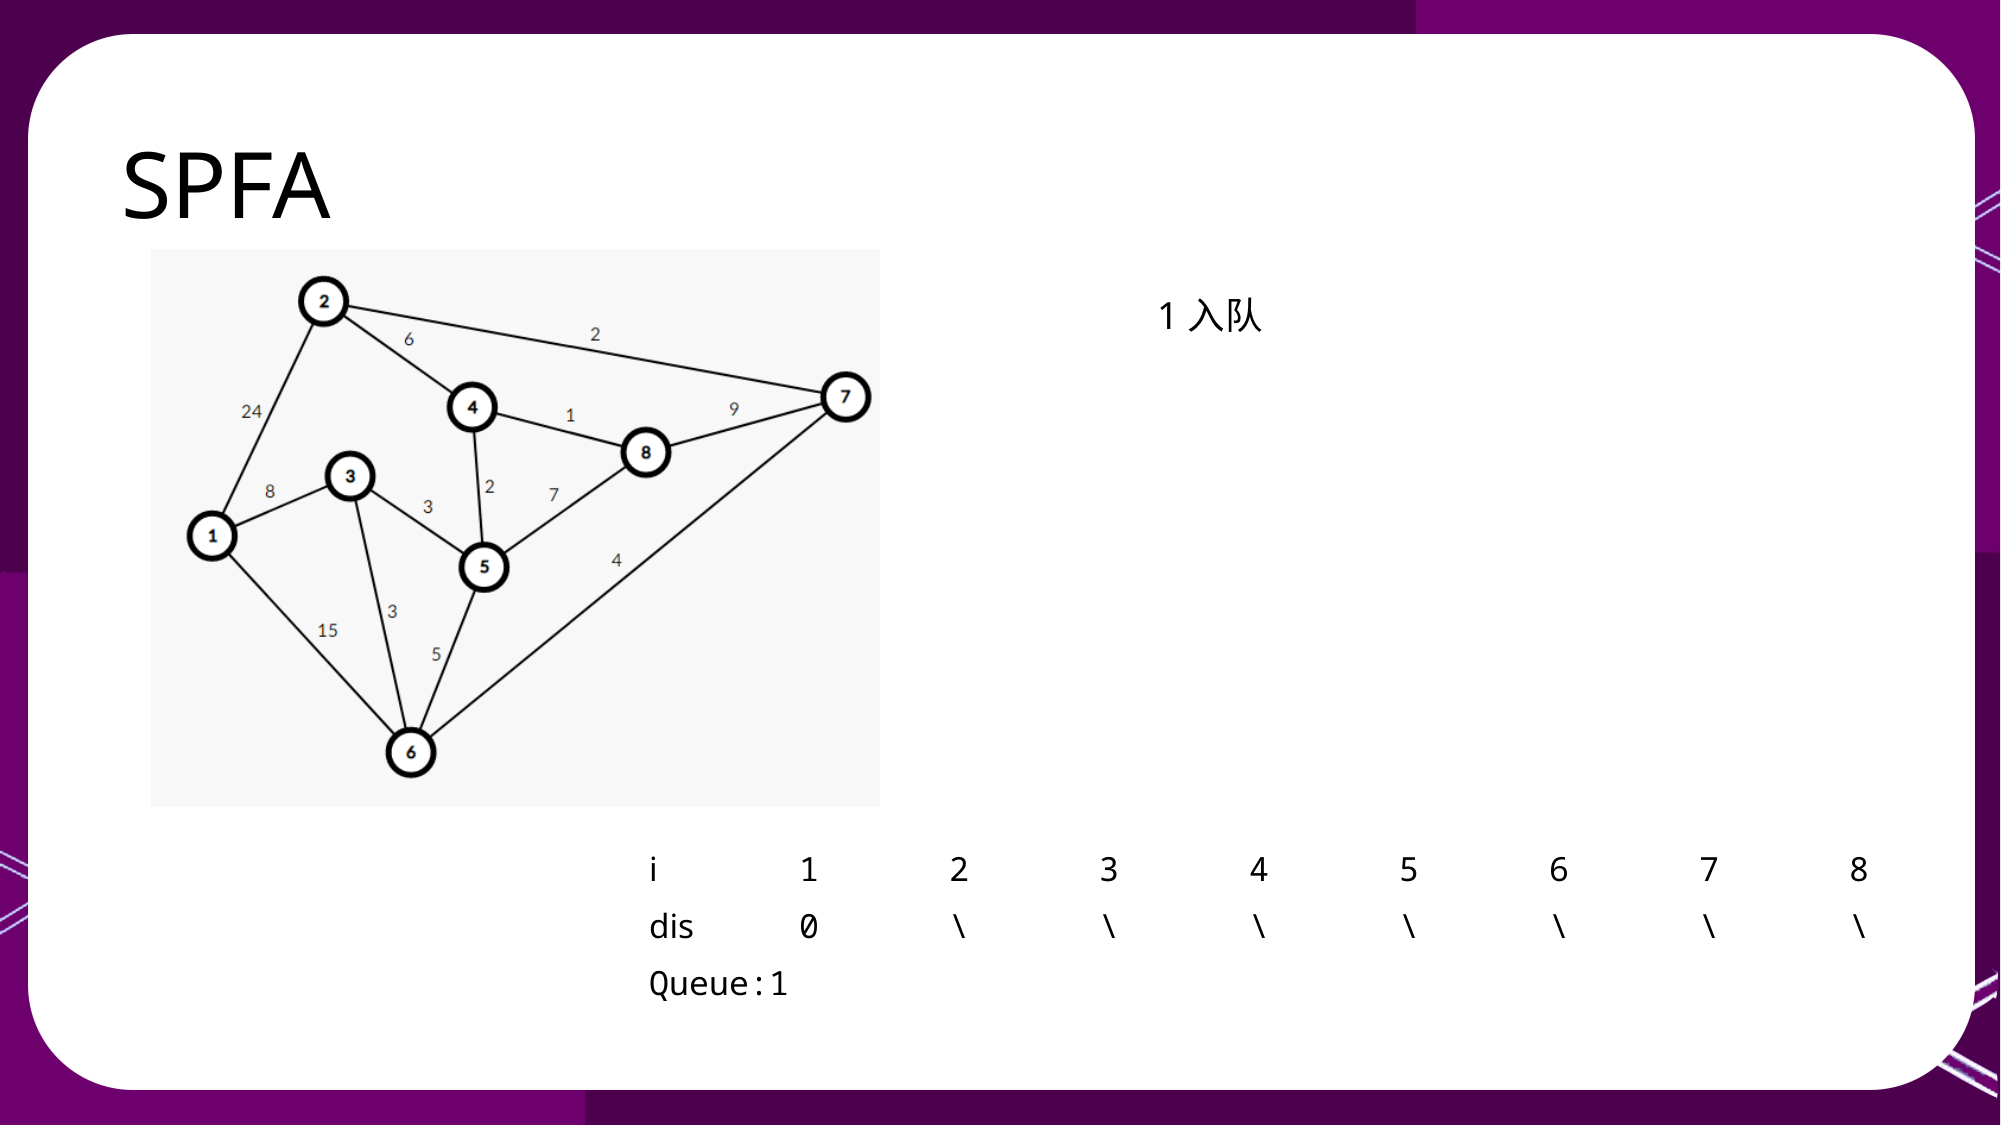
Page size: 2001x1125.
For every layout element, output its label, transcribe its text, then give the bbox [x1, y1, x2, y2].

list i 1 2 3 4 5 6 7 8 dis 0 \ \ \ \ \ \ \ Queue:1 [634, 845, 1891, 1076]
picture [0, 0, 2001, 1125]
title SPFA [106, 74, 1649, 304]
text_box 1入队 [1142, 285, 1817, 345]
